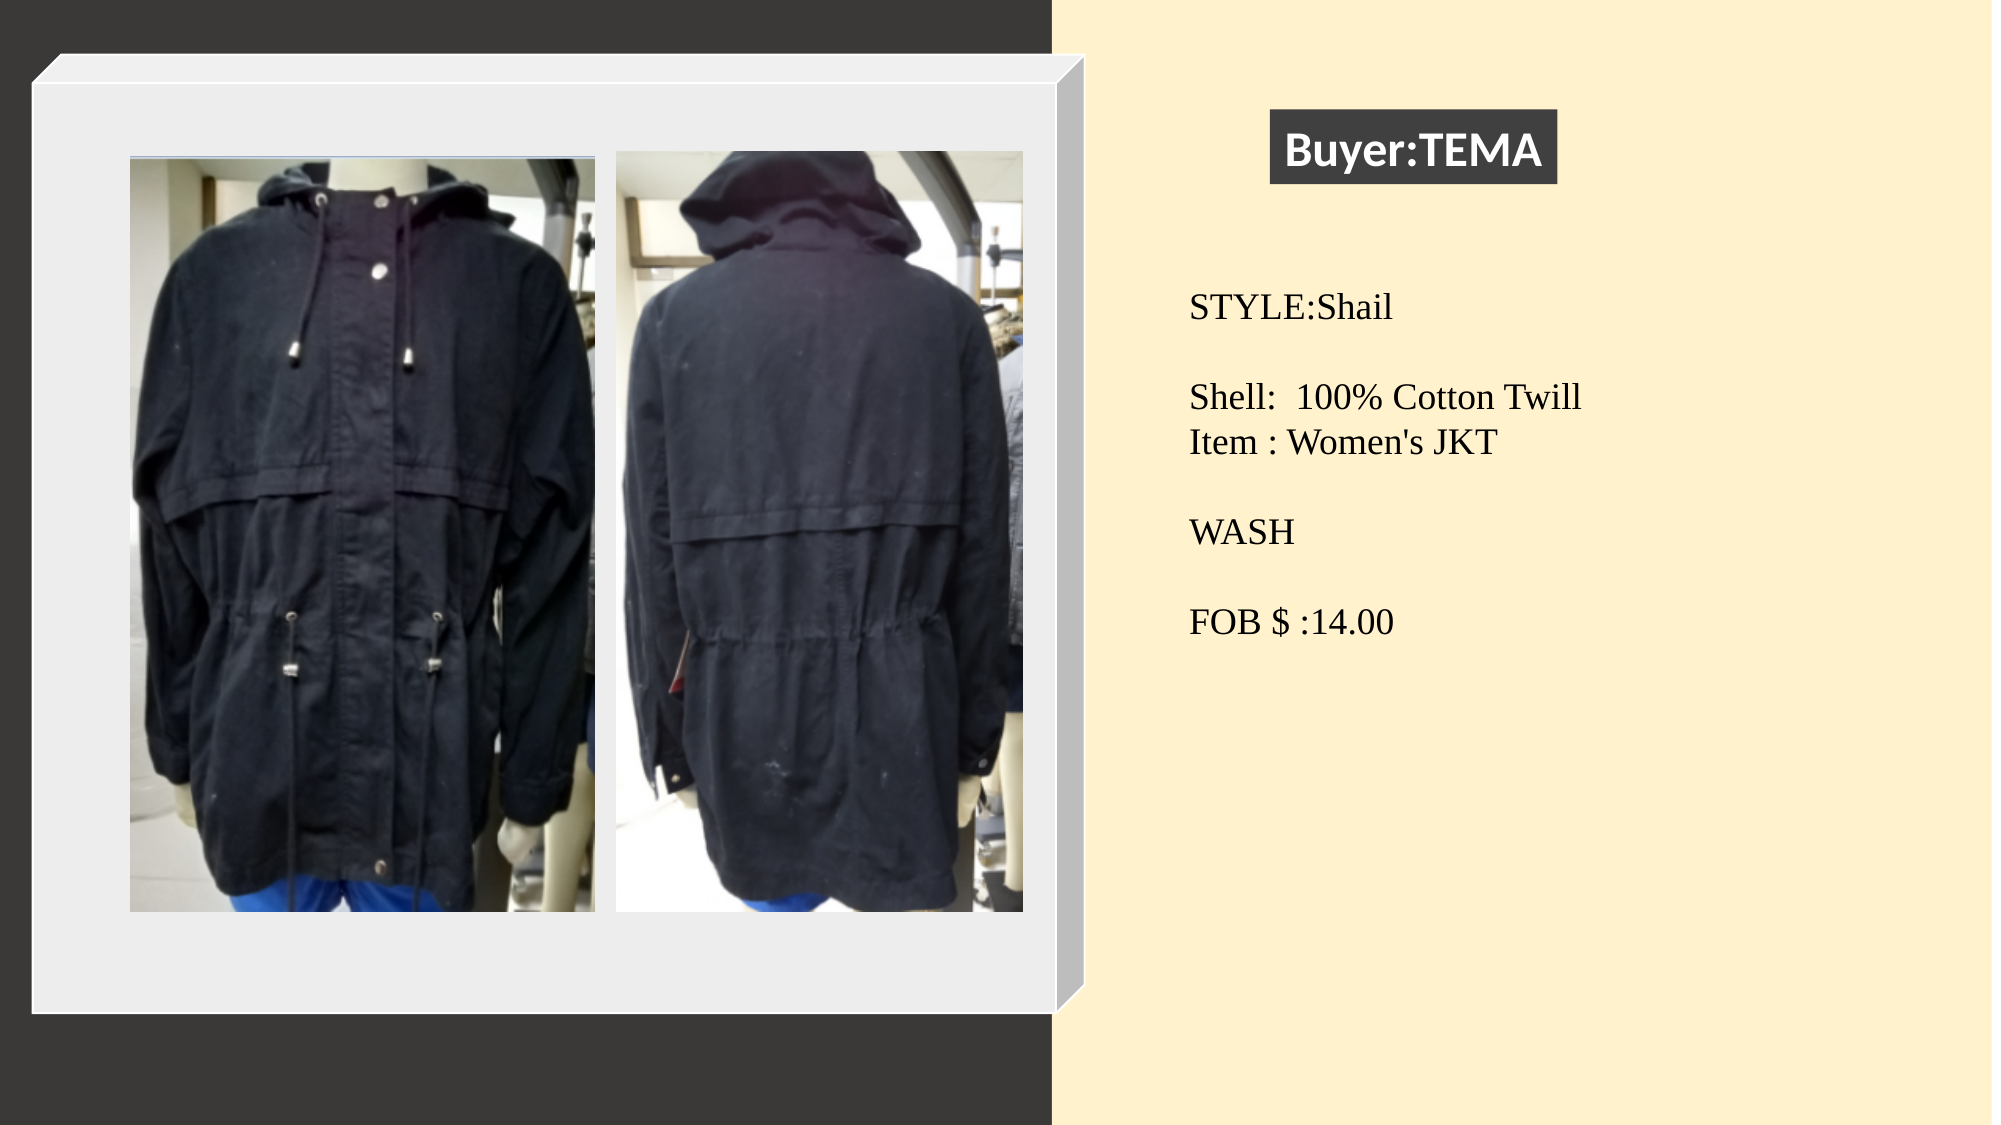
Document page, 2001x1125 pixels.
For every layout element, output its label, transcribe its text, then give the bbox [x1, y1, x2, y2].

picture [130, 156, 595, 912]
text_box Buyer:TEMA [1269, 109, 1558, 185]
text_box [31, 53, 1086, 1015]
text_box STYLE:Shail Shell: 100% Cotton Twill Item : Women's JKT WASH FOB $ :14.00 [1153, 253, 1809, 671]
text_box [0, 0, 1051, 1125]
picture [616, 151, 1023, 912]
text_box [1051, 0, 1993, 1125]
